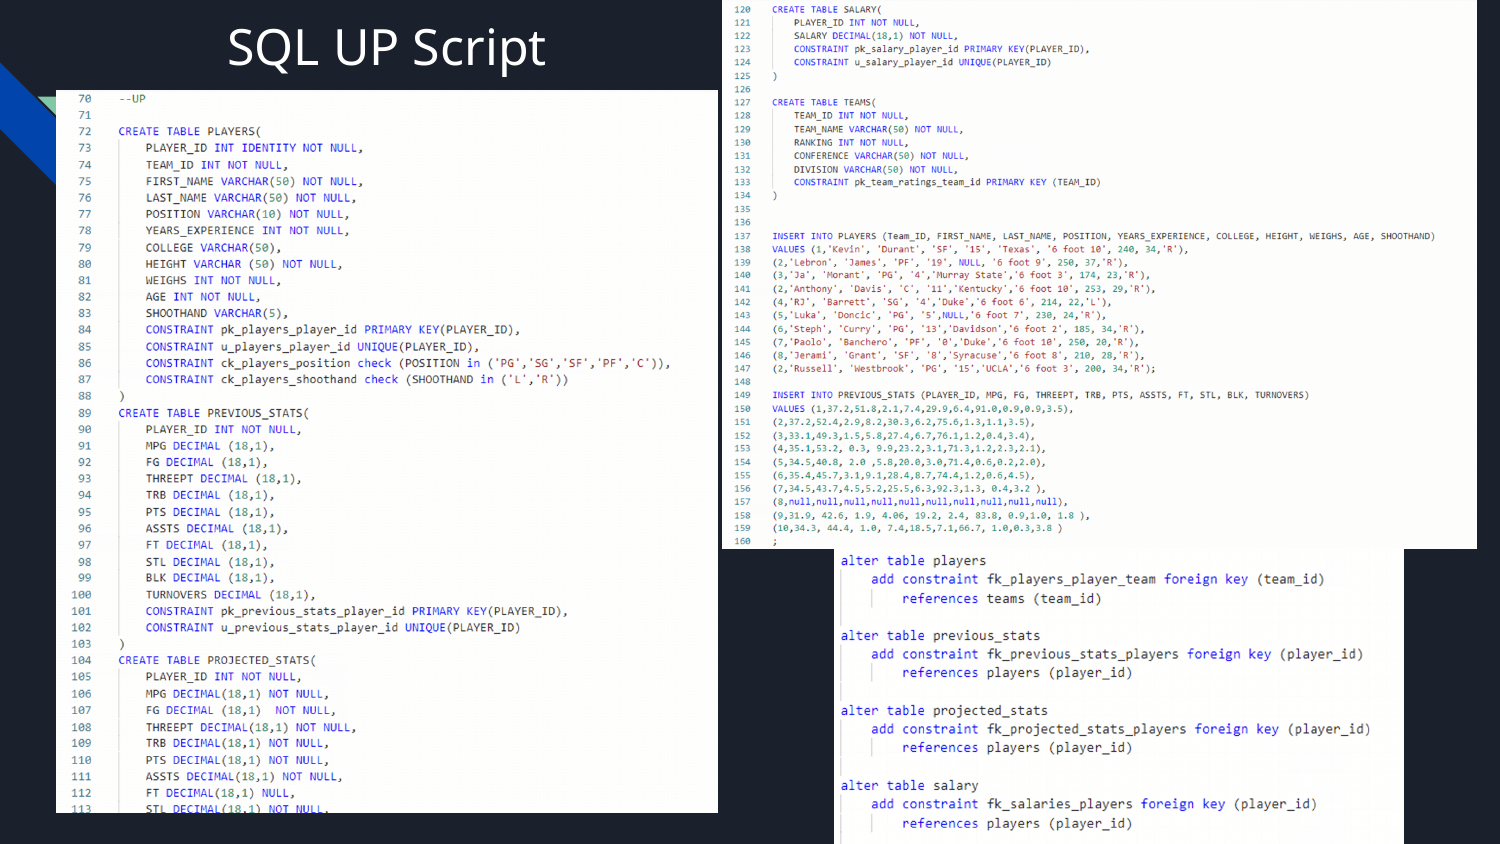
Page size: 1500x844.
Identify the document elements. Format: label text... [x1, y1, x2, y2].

picture [722, 0, 1477, 844]
picture [56, 89, 718, 813]
title SQL UP Script [0, 0, 720, 150]
